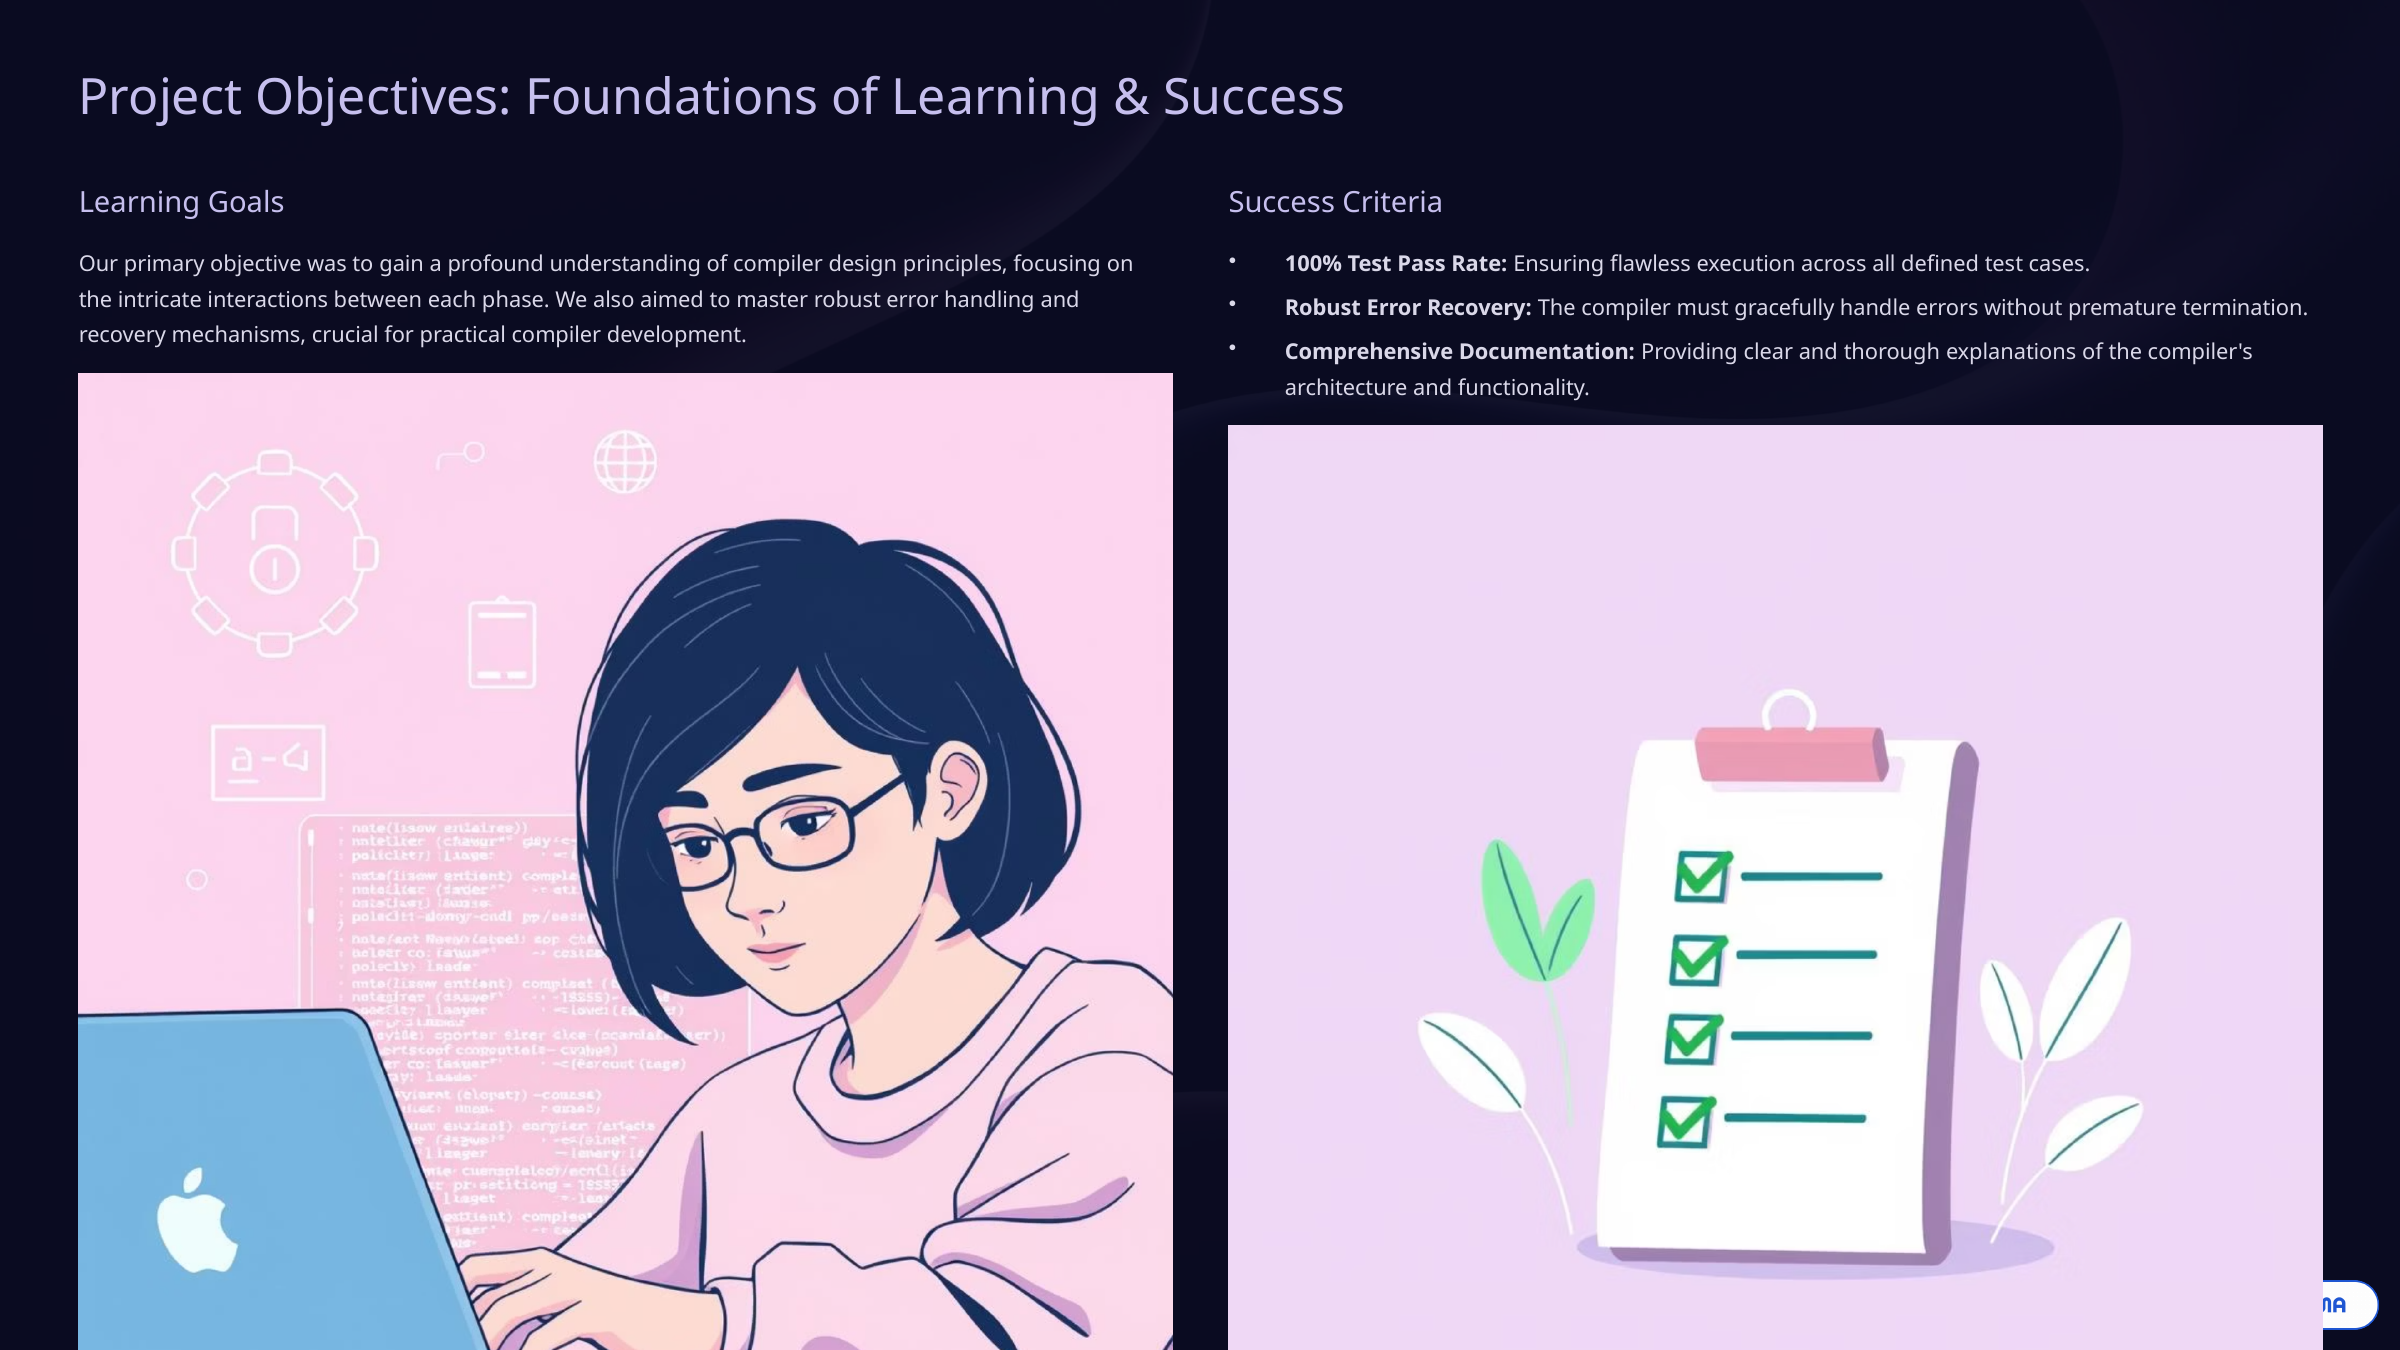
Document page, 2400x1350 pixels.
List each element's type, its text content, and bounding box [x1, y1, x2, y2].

text_box 100% Test Pass Rate: Ensuring flawless execution across all defined test cases. [1228, 240, 2323, 277]
text_box Project Objectives: Foundations of Learning & Success [78, 61, 1418, 125]
text_box Comprehensive Documentation: Providing clear and thorough explanations of the compiler's architecture and functionality. [1228, 328, 2323, 401]
picture [1228, 425, 2389, 1350]
text_box Learning Goals [78, 180, 379, 219]
text_box Our primary objective was to gain a profound understanding of compiler design principles, focusing on the intricate interactions between each phase. We also aimed to master robust error handling and recovery mechanisms, crucial for practical compiler development. [78, 240, 1173, 349]
text_box Success Criteria [1228, 180, 1529, 219]
picture [78, 373, 1173, 1350]
text_box Robust Error Recovery: The compiler must gracefully handle errors without premature termination. [1228, 284, 2323, 321]
